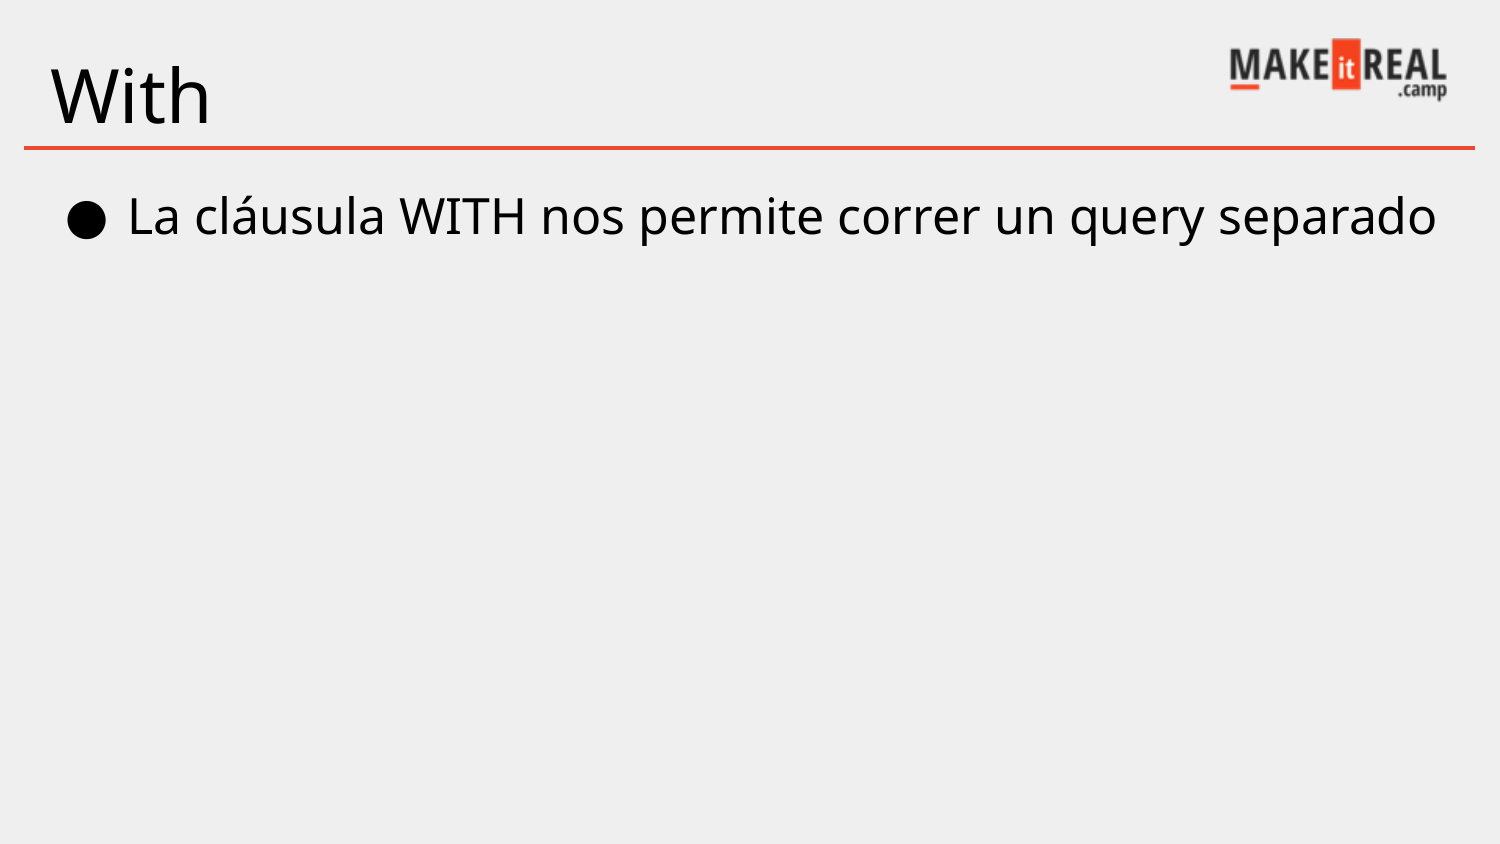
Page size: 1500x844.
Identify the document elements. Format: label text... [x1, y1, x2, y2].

text_box La cláusula WITH nos permite correr un query separado [37, 169, 1459, 805]
picture [1202, 15, 1476, 126]
picture [24, 146, 1476, 151]
text_box With [35, 33, 1205, 137]
